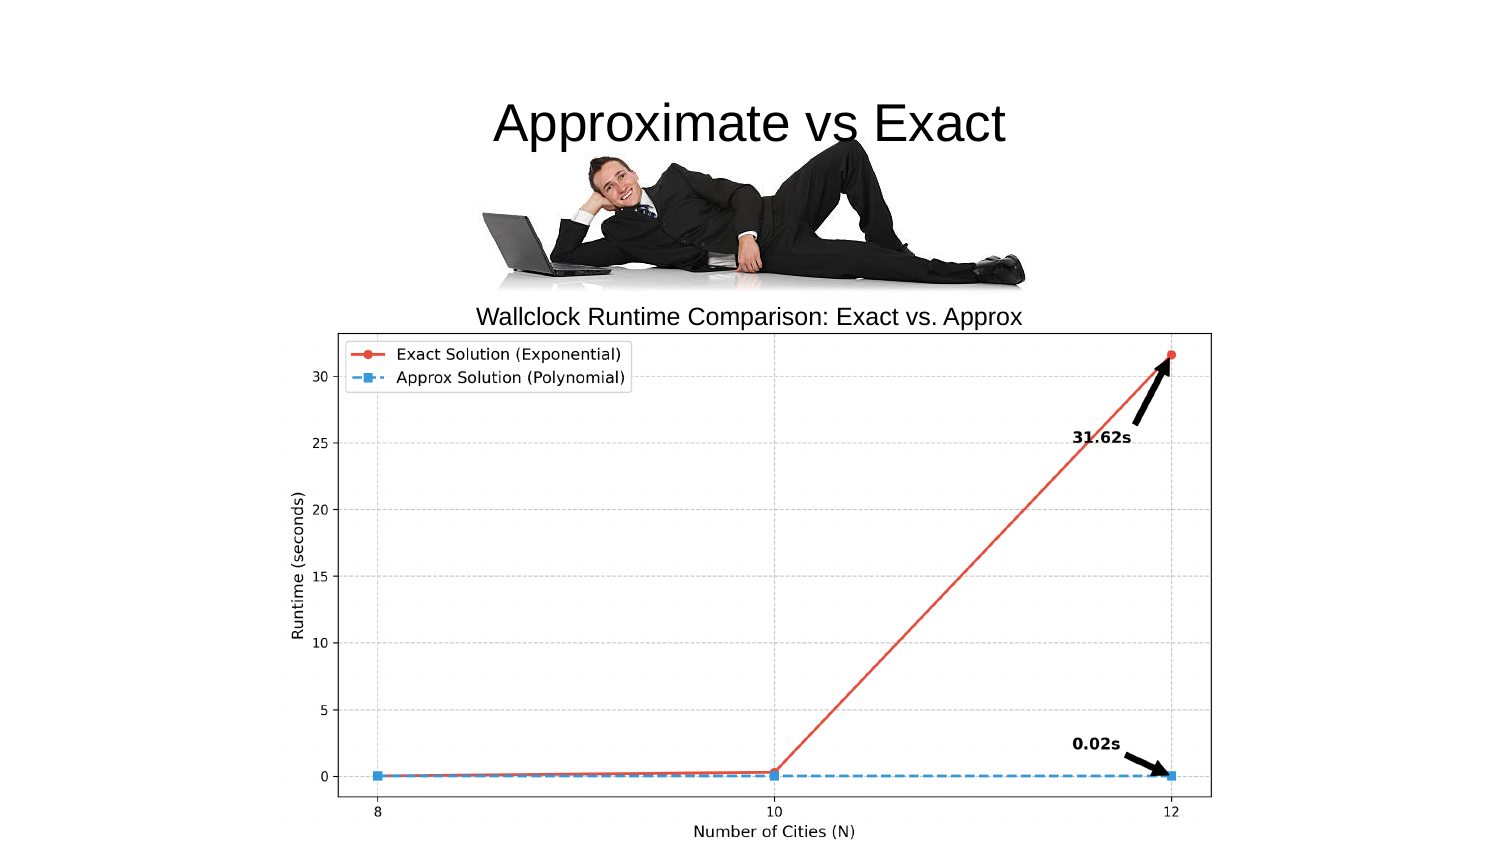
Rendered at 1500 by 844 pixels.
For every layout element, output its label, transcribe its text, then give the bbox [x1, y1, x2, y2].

title Approximate vs Exact [51, 72, 1449, 167]
text_box Wallclock Runtime Comparison: Exact vs. Approx [418, 285, 1082, 319]
picture [275, 320, 1225, 844]
picture [453, 74, 1046, 304]
